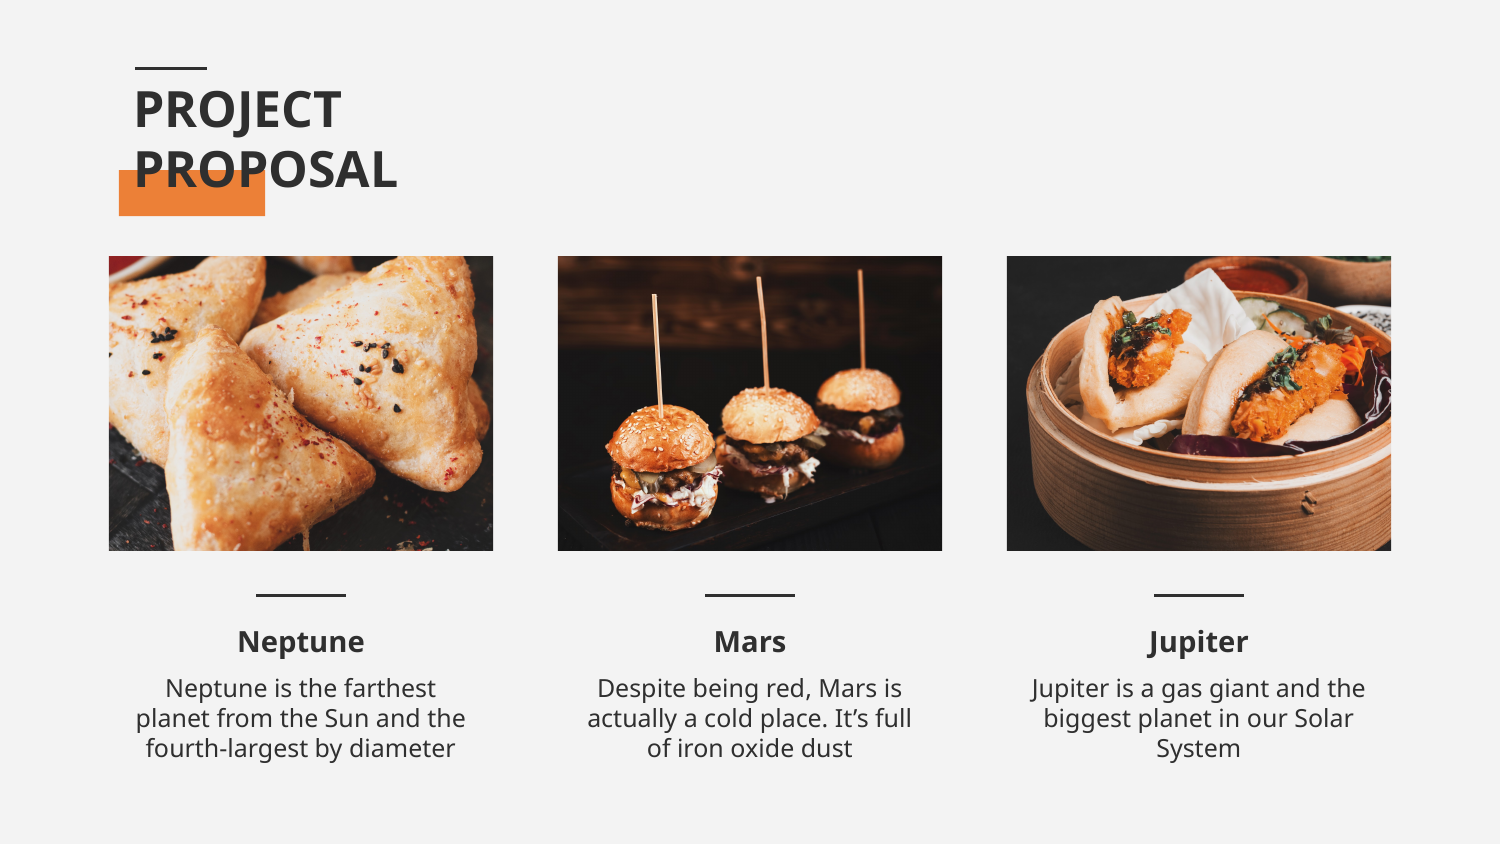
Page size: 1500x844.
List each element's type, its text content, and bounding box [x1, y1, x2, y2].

picture [108, 256, 494, 551]
subtitle Jupiter [1032, 608, 1366, 674]
picture [1006, 256, 1392, 551]
subtitle Mars [583, 608, 917, 674]
subtitle Despite being red, Mars is actually a cold place. It’s full of iron oxide dust [567, 657, 933, 801]
picture [557, 256, 943, 551]
subtitle Jupiter is a gas giant and the biggest planet in our Solar System [1016, 657, 1382, 801]
title PROJECT PROPOSAL [118, 62, 447, 219]
subtitle Neptune is the farthest planet from the Sun and the fourth-largest by diameter [118, 657, 484, 801]
subtitle Neptune [134, 608, 468, 674]
